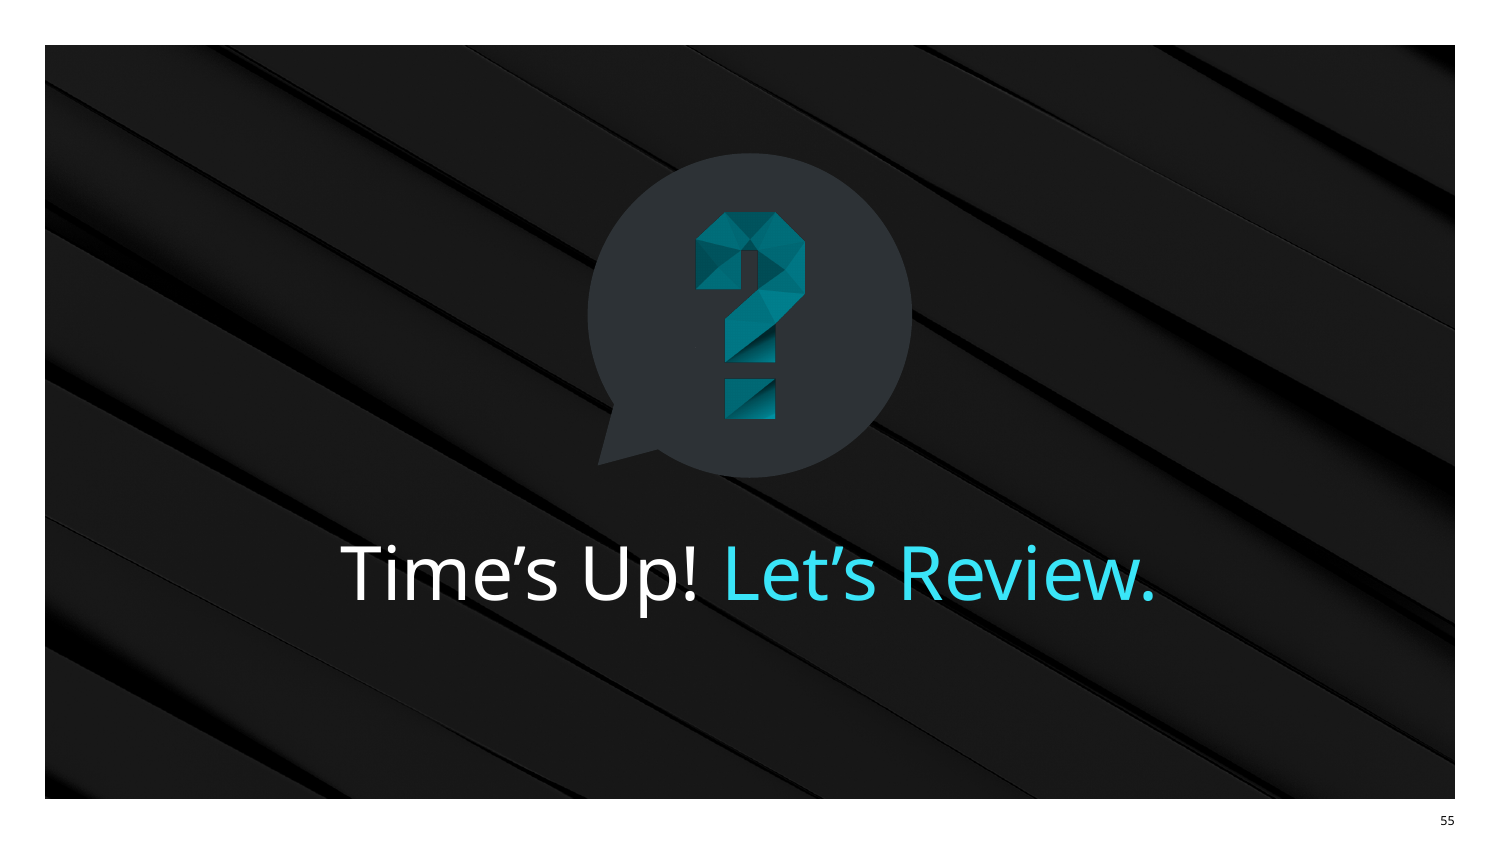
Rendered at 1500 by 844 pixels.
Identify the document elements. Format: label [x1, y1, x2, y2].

picture [45, 45, 1455, 799]
